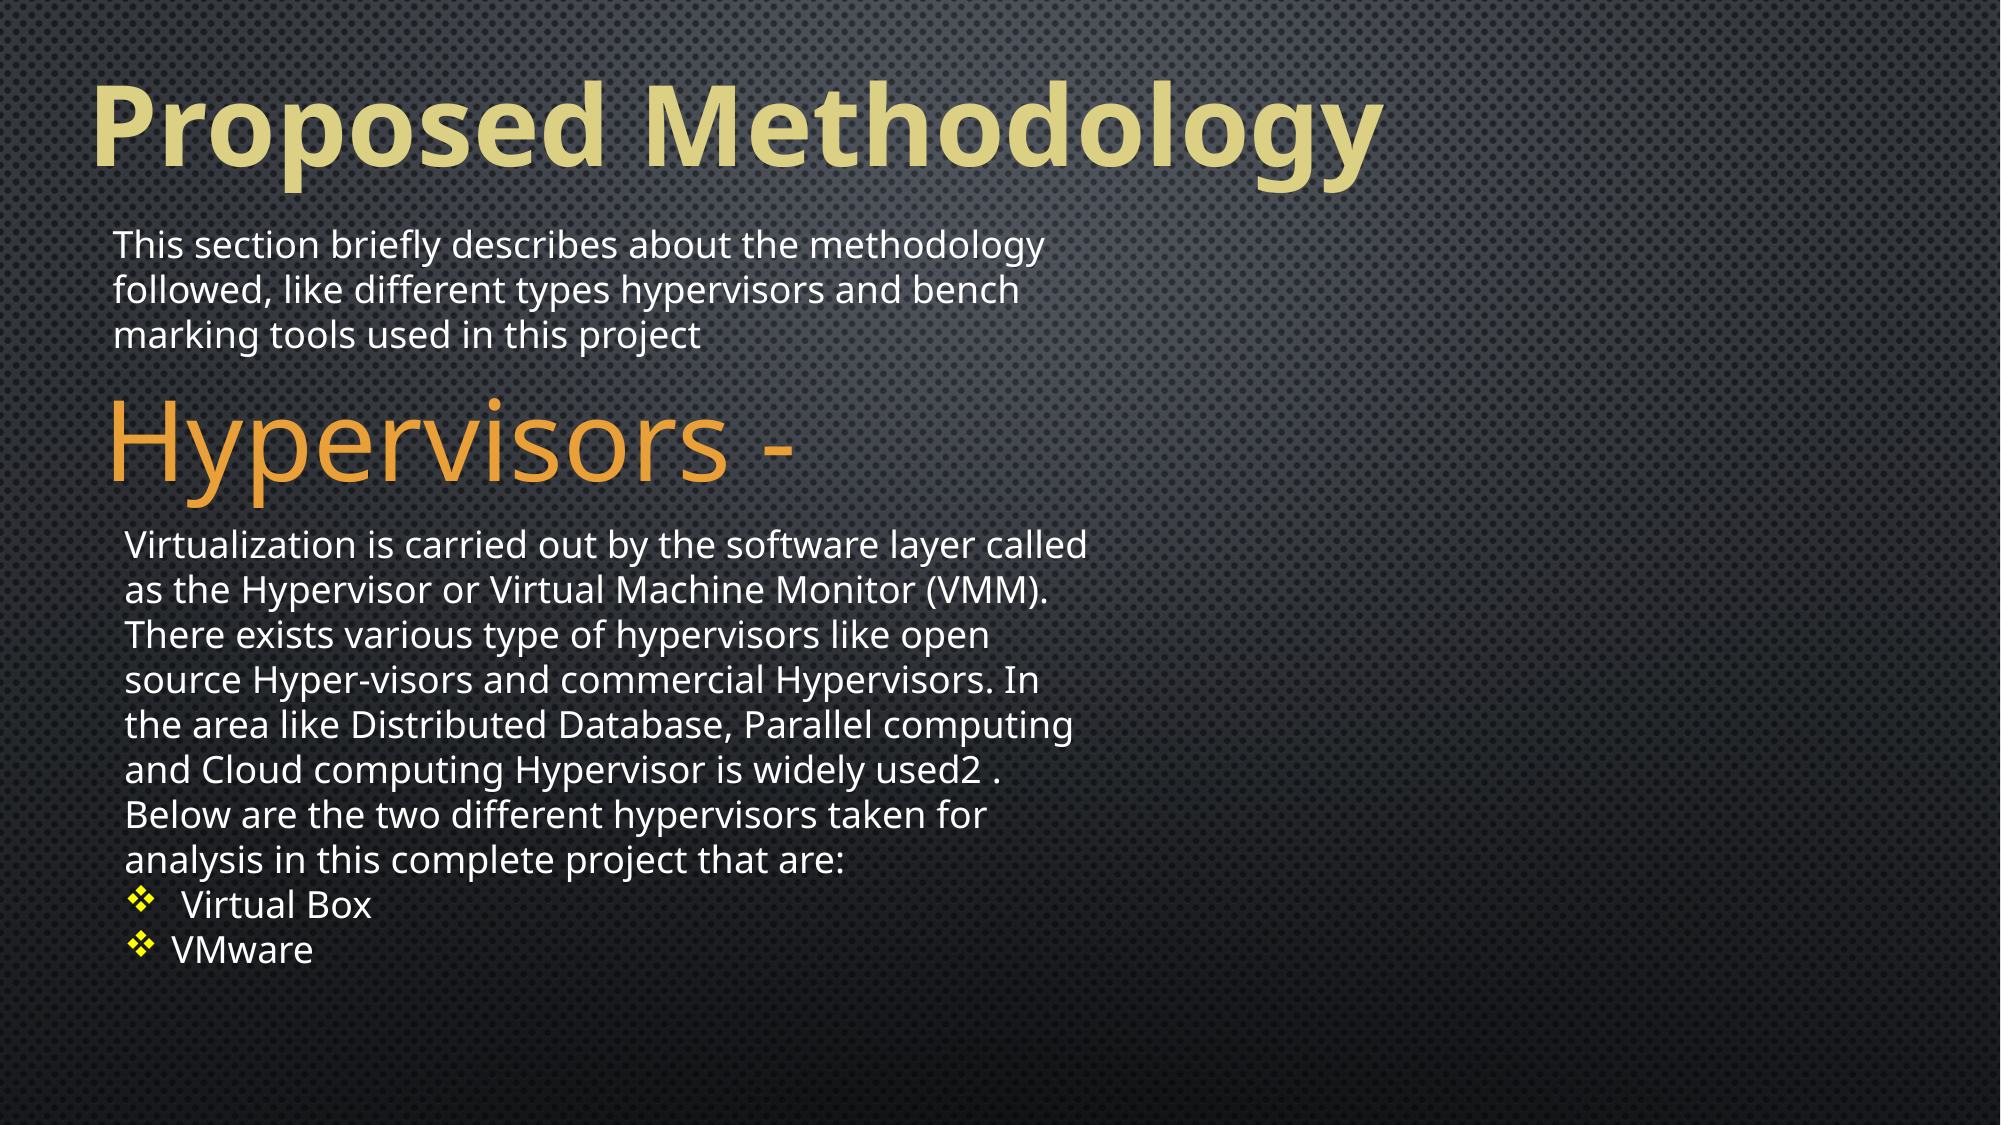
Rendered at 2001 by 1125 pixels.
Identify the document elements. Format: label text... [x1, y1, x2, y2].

text_box Proposed Methodology [72, 46, 1401, 197]
text_box This section briefly describes about the methodology followed, like different types hypervisors and bench marking tools used in this project [97, 213, 1098, 364]
text_box Virtualization is carried out by the software layer called as the Hypervisor or Virtual Machine Monitor (VMM). There exists various type of hypervisors like open source Hyper-visors and commercial Hypervisors. In the area like Distributed Database, Parallel computing and Cloud computing Hypervisor is widely used2 . Below are the two different hypervisors taken for analysis in this complete project that are: Virtual Box VMware [109, 513, 1110, 979]
text_box Hypervisors - [88, 361, 814, 512]
